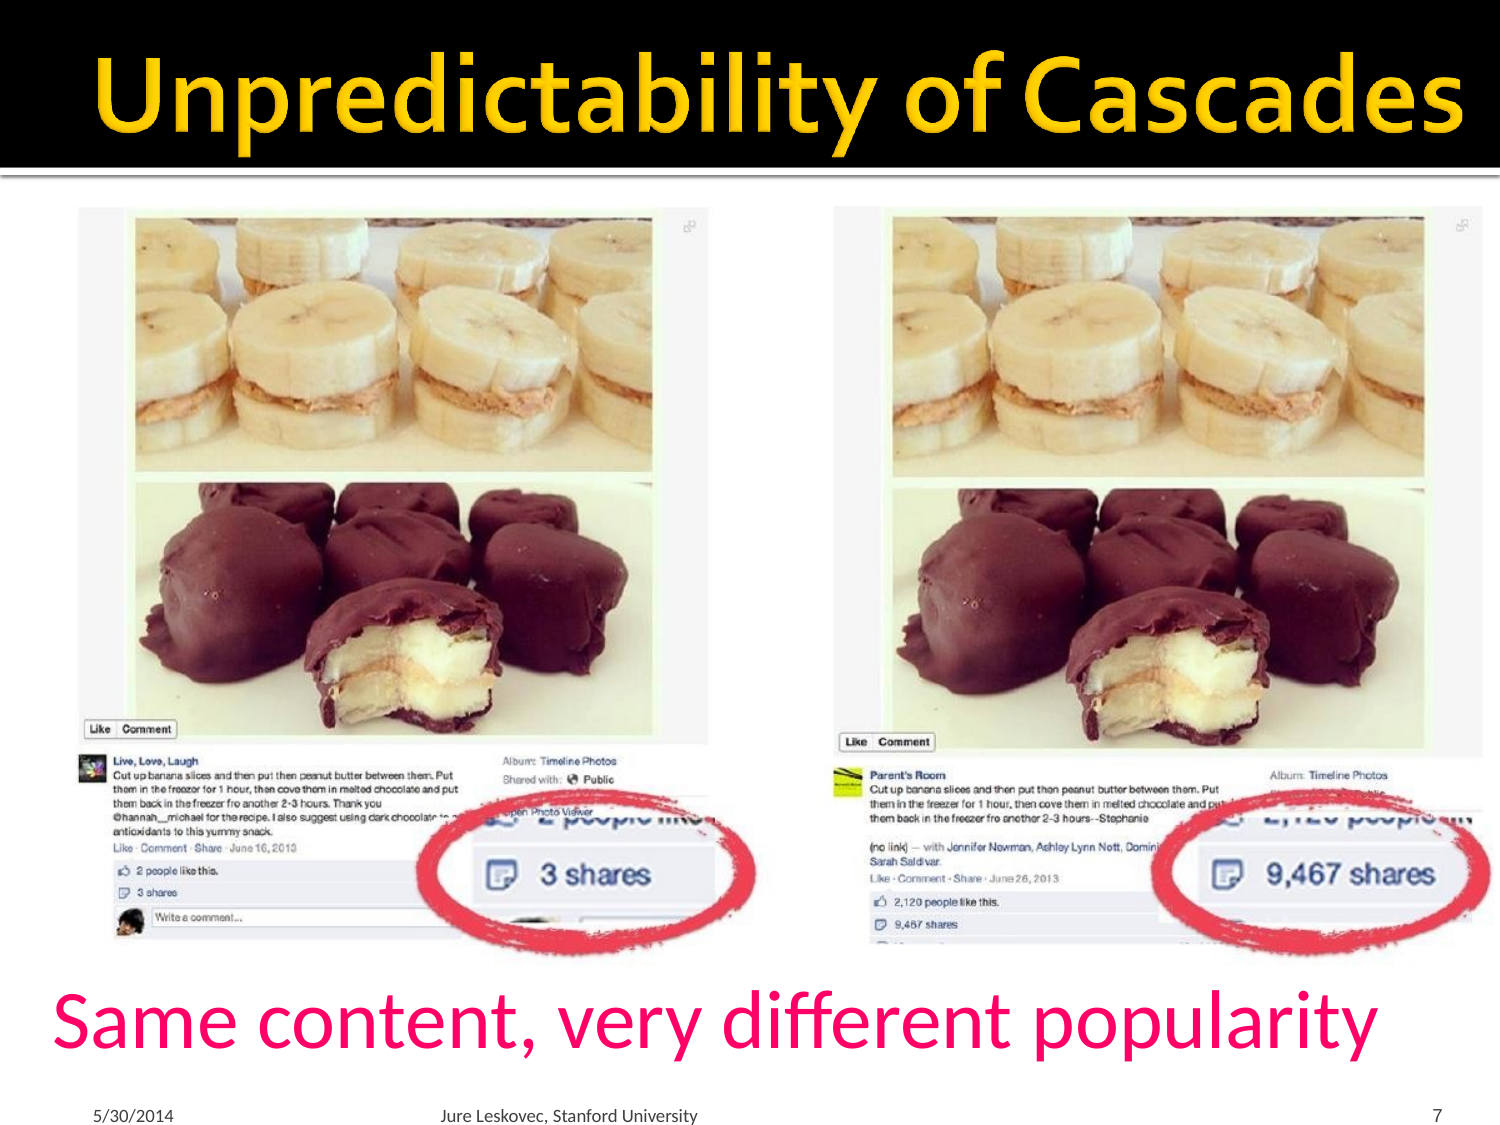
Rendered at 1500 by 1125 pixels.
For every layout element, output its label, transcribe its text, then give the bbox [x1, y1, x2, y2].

text_box Jure Leskovec, Stanford University [438, 1104, 703, 1125]
text_box [97, 49, 1463, 158]
slide_number ‹#› [1428, 1104, 1455, 1125]
text_box [0, 0, 1500, 168]
picture [0, 175, 1500, 183]
text_box 5/30/2014 [90, 1104, 177, 1125]
text_box Same content, very different popularity [50, 964, 1477, 1061]
text_box [74, 206, 1496, 975]
